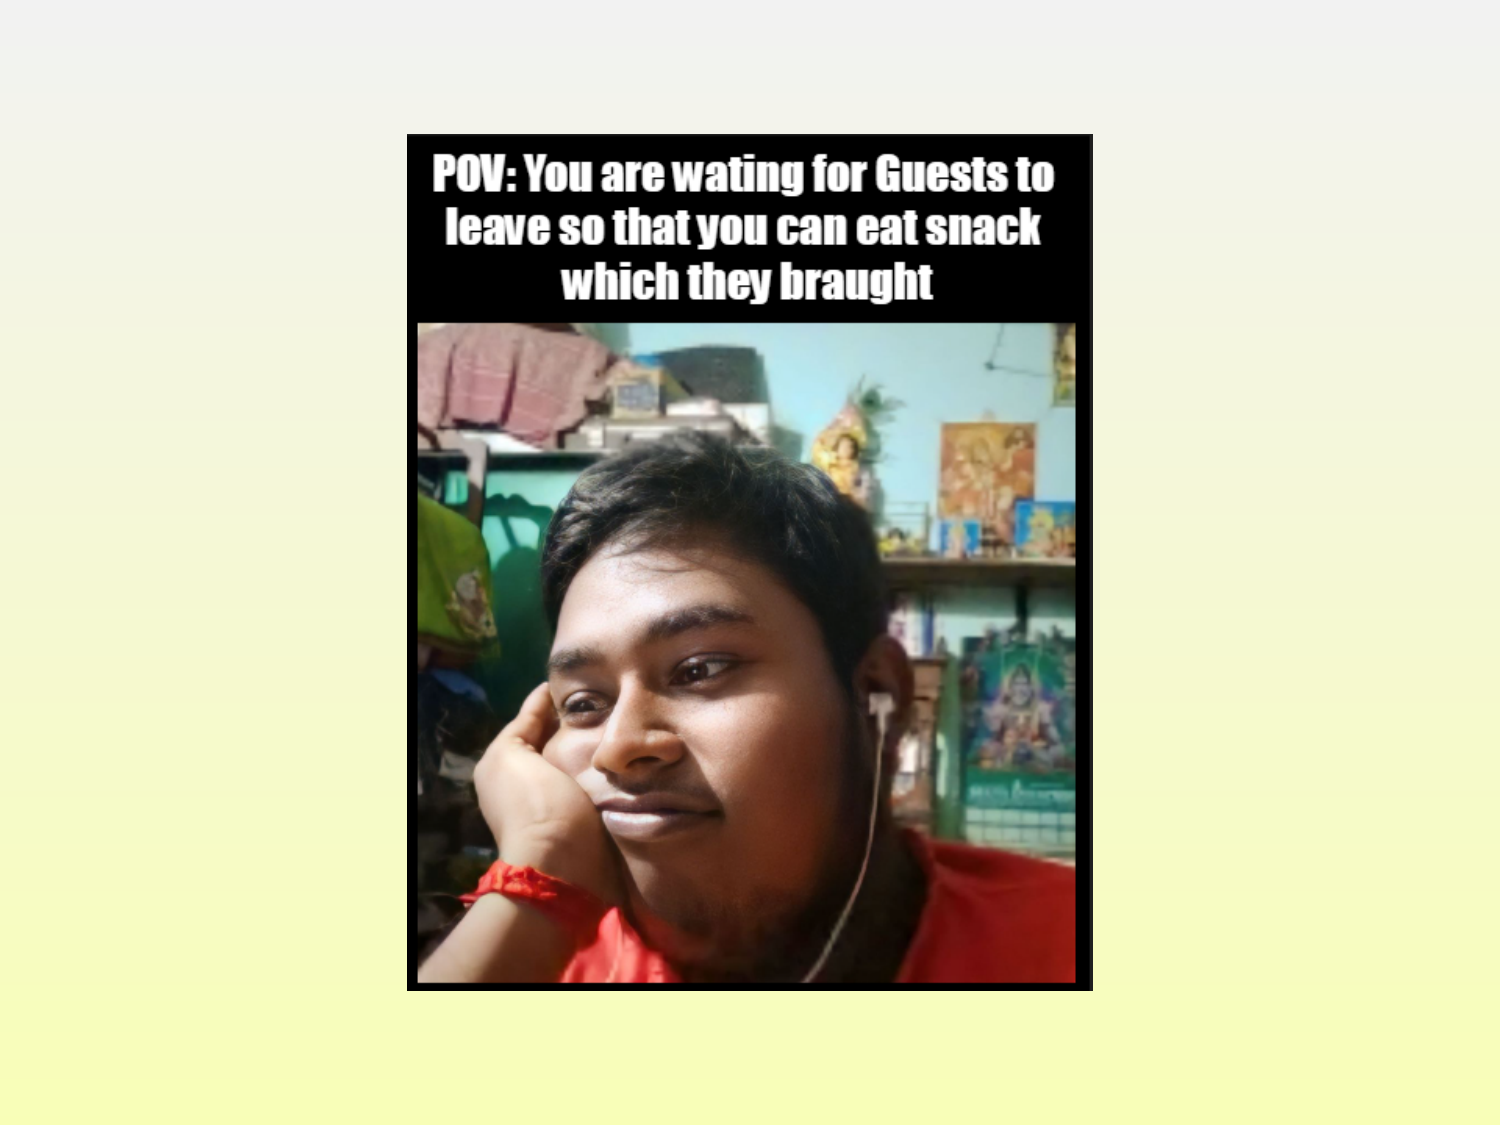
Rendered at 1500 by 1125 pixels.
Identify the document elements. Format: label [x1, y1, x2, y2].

picture [406, 134, 1094, 991]
